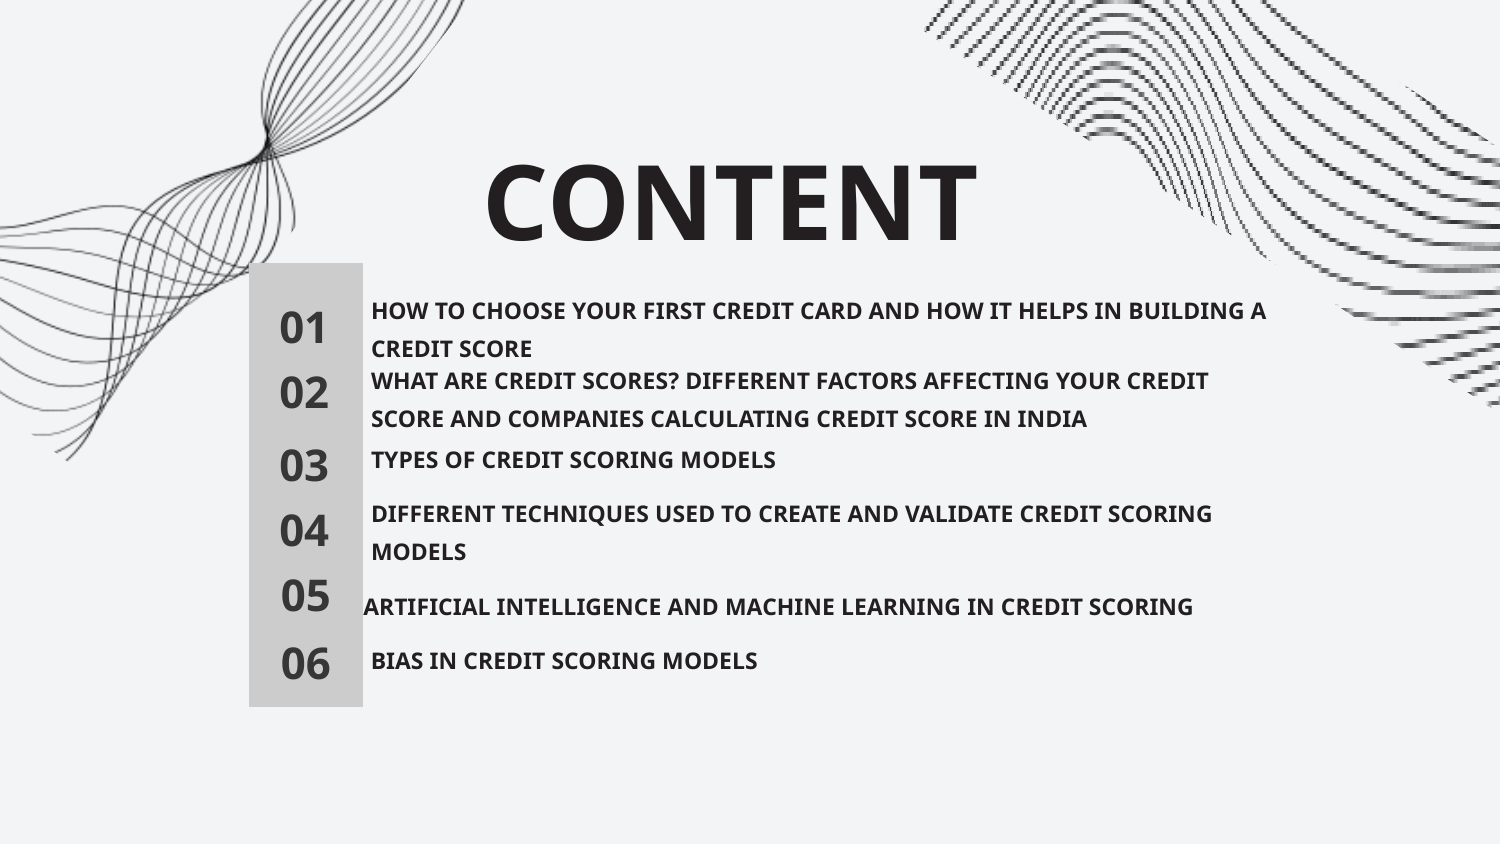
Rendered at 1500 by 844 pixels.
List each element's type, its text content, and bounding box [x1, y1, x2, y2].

text_box [922, 0, 1500, 414]
text_box DIFFERENT TECHNIQUES USED TO CREATE AND VALIDATE CREDIT SCORING MODELS [505, 489, 1229, 565]
text_box CONTENT [426, 88, 1035, 261]
text_box ARTIFICIAL INTELLIGENCE AND MACHINE LEARNING IN CREDIT SCORING [505, 582, 1245, 620]
text_box BIAS IN CREDIT SCORING MODELS [505, 636, 1247, 675]
text_box [0, 0, 471, 485]
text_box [248, 256, 502, 707]
text_box TYPES OF CREDIT SCORING MODELS [505, 435, 984, 521]
text_box HOW TO CHOOSE YOUR FIRST CREDIT CARD AND HOW IT HELPS IN BUILDING A CREDIT SCORE [505, 286, 1275, 362]
text_box WHAT ARE CREDIT SCORES? DIFFERENT FACTORS AFFECTING YOUR CREDIT SCORE AND COMPANIES CALCULATING CREDIT SCORE IN INDIA [505, 356, 1266, 432]
